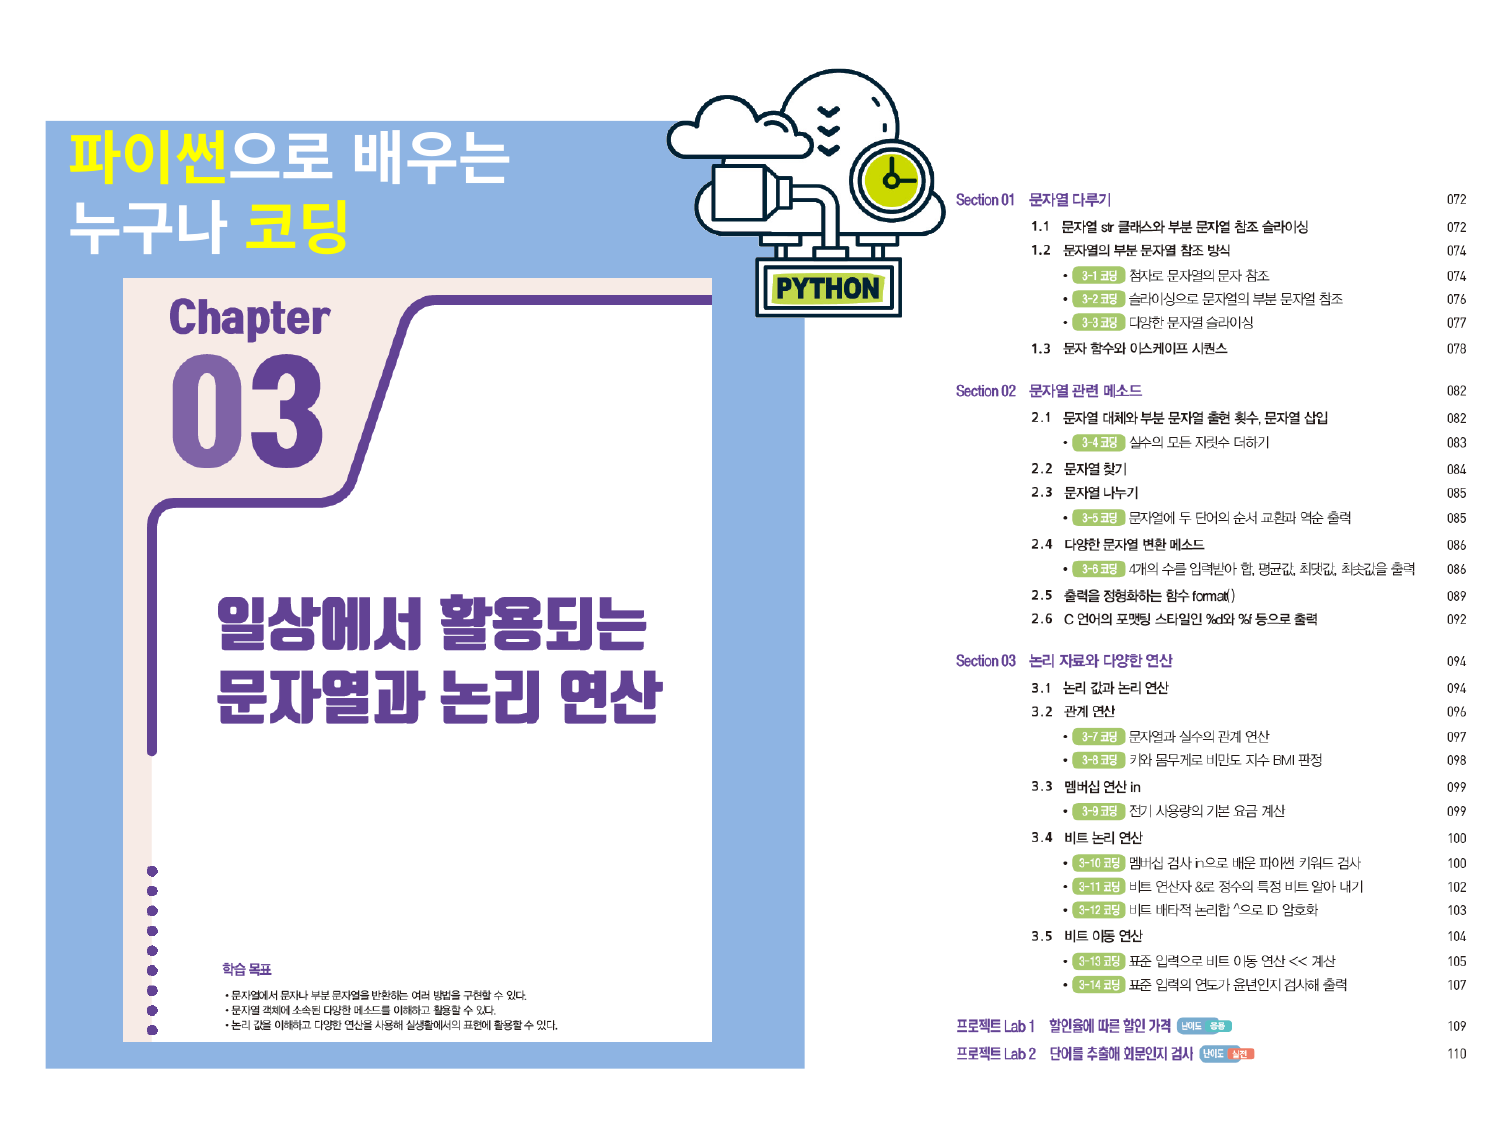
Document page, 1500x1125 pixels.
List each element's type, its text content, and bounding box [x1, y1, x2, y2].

text_box [43, 119, 807, 1071]
text_box 파이썬으로 배우는 누구나 코딩 [53, 113, 644, 272]
picture [122, 59, 1472, 1069]
